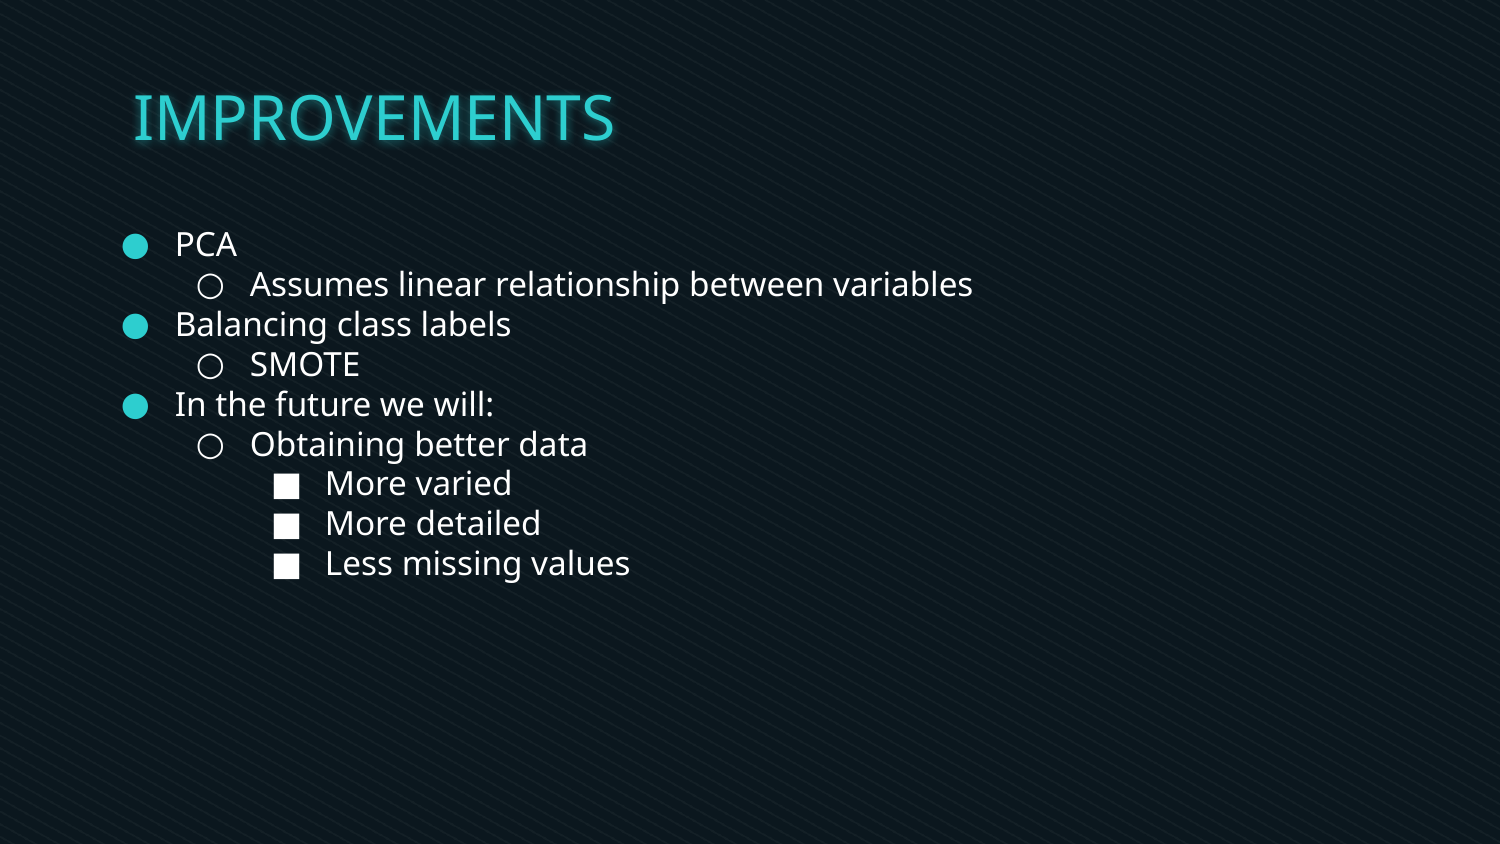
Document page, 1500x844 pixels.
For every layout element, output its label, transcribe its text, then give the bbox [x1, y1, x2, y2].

title IMPROVEMENTS [118, 74, 798, 168]
list PCA Assumes linear relationship between variables Balancing class labels SMOTE In the future we will: Obtaining better data More varied More detailed Less missing values [84, 168, 1169, 686]
